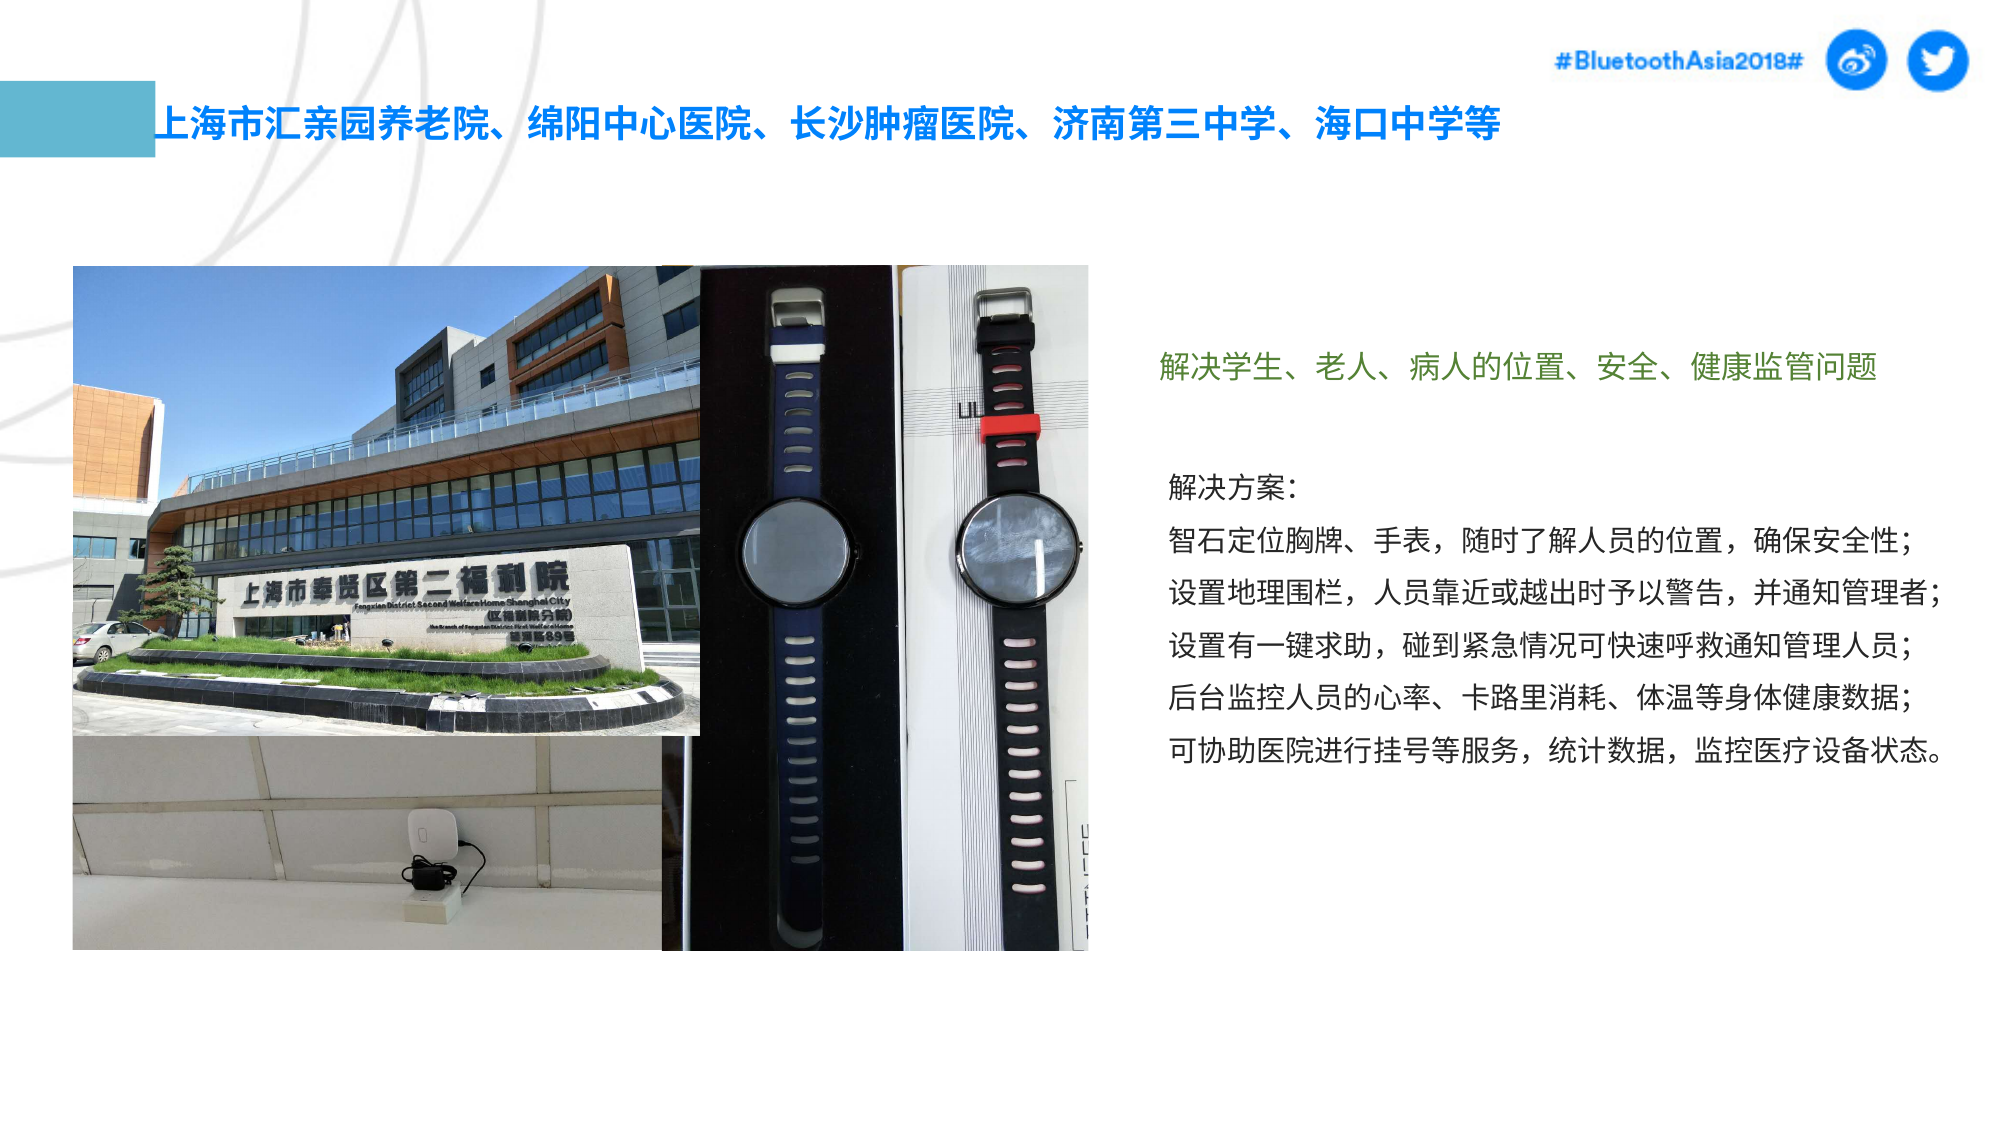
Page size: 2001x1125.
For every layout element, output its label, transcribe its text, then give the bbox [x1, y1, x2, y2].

picture [0, 0, 2001, 1125]
text_box 解决方案： 智石定位胸牌、手表，随时了解人员的位置，确保安全性； 设置地理围栏，人员靠近或越出时予以警告，并通知管理者； 设置有一键求助，碰到紧急情况可快速呼救通知管理人员； 后台监控人员的心率、卡路里消耗、体温等身体健康数据； 可协助医院进行挂号等服务，统计数据，监控医疗设备状态。 [1168, 452, 1969, 767]
text_box [0, 80, 156, 158]
text_box 解决学生、老人、病人的位置、安全、健康监管问题 [1151, 321, 1945, 393]
text_box 上海市汇亲园养老院、绵阳中心医院、长沙肿瘤医院、济南第三中学、海口中学等 [156, 89, 1556, 155]
